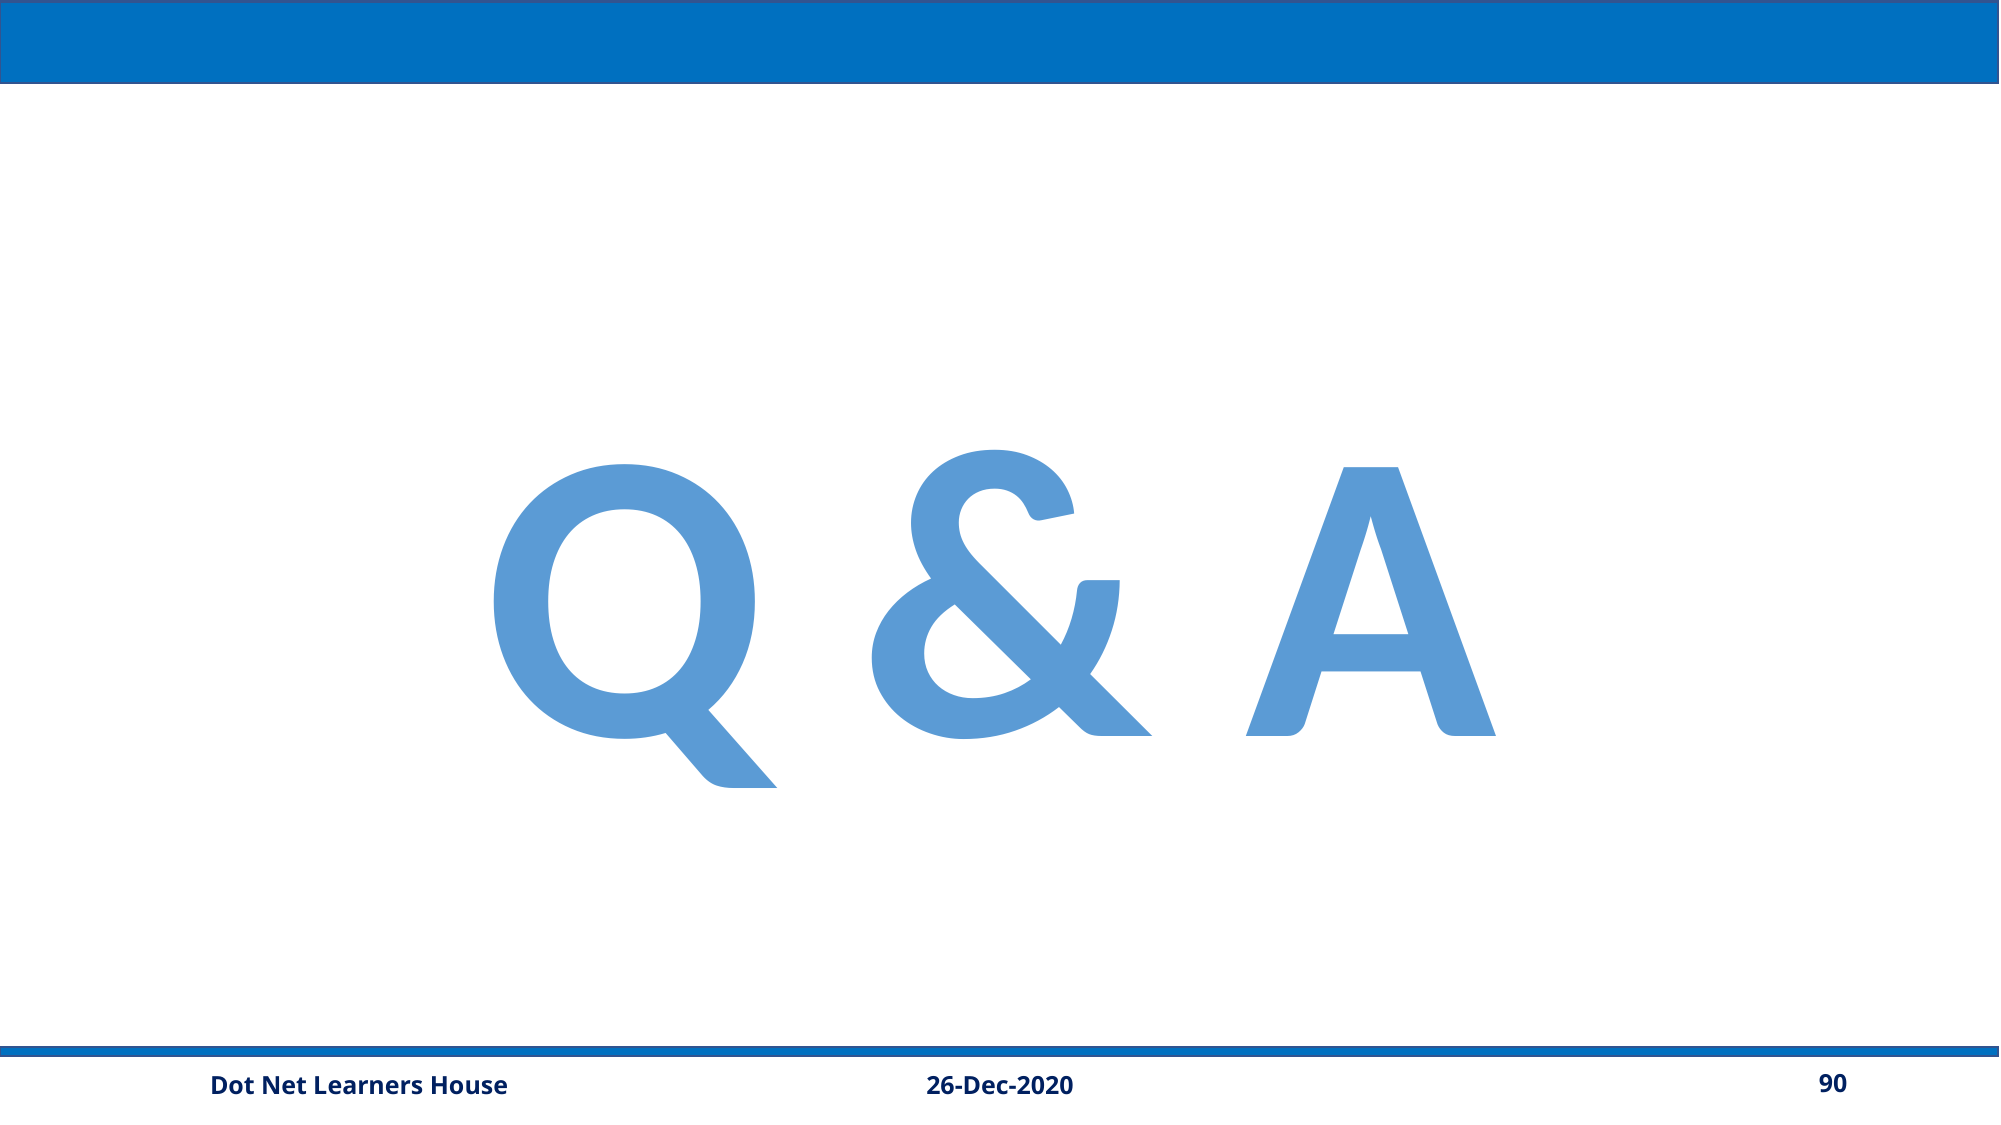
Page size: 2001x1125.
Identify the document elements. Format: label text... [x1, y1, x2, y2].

text_box [0, 1046, 1999, 1057]
text_box Dot Net Learners House [21, 1054, 697, 1115]
footer 26-Dec-2020 [697, 1054, 1338, 1115]
text_box [0, 0, 1999, 84]
text_box Q & A [467, 314, 1513, 828]
slide_number 90 [1412, 1054, 1863, 1115]
